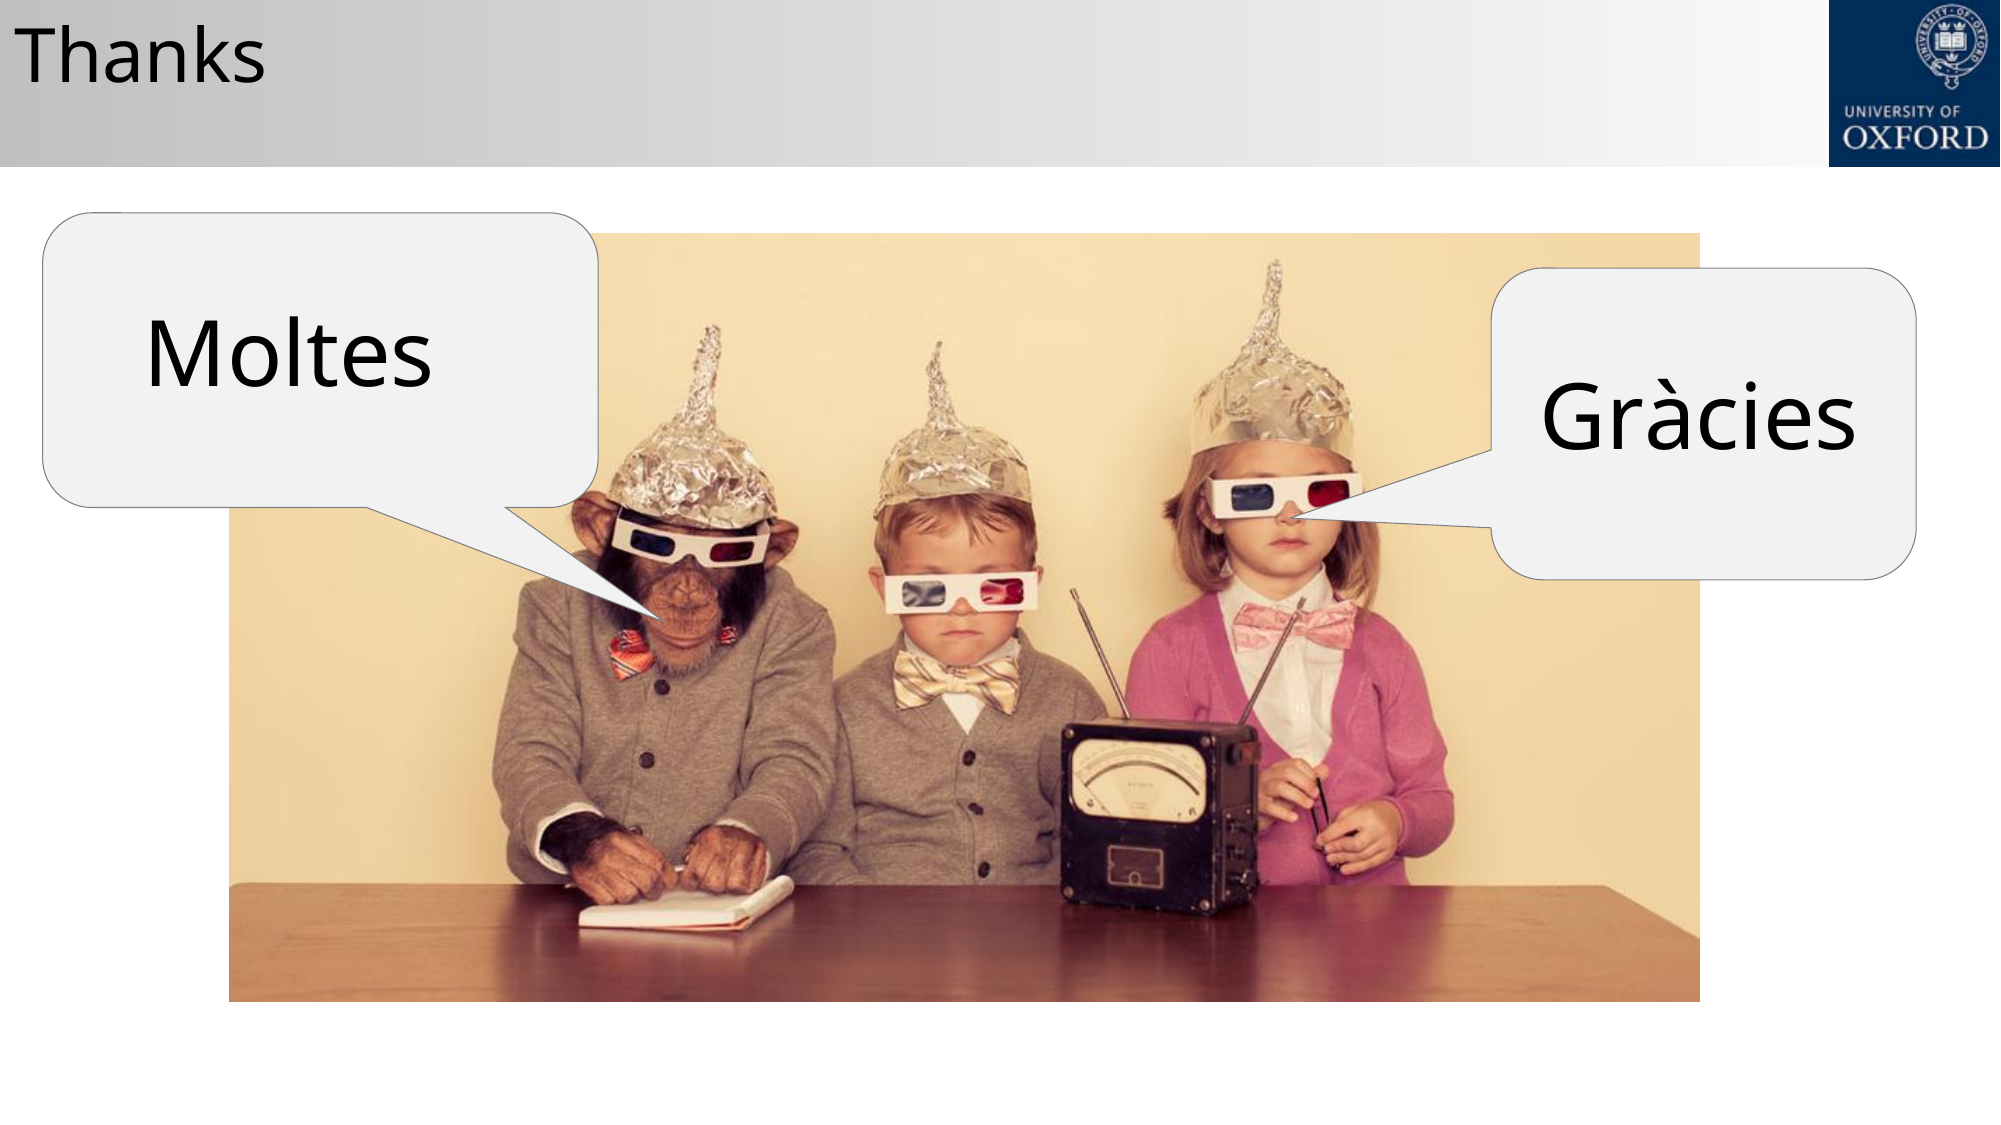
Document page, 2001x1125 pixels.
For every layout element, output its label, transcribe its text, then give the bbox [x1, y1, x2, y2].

text_box Moltes [42, 287, 229, 412]
text_box [0, 0, 1829, 167]
text_box Gràcies [1700, 350, 1892, 475]
text_box Thanks [0, 0, 1478, 105]
text_box [1700, 267, 1917, 581]
text_box [42, 212, 590, 287]
text_box [42, 412, 229, 509]
picture [229, 233, 1700, 1002]
picture [1829, 0, 2000, 167]
